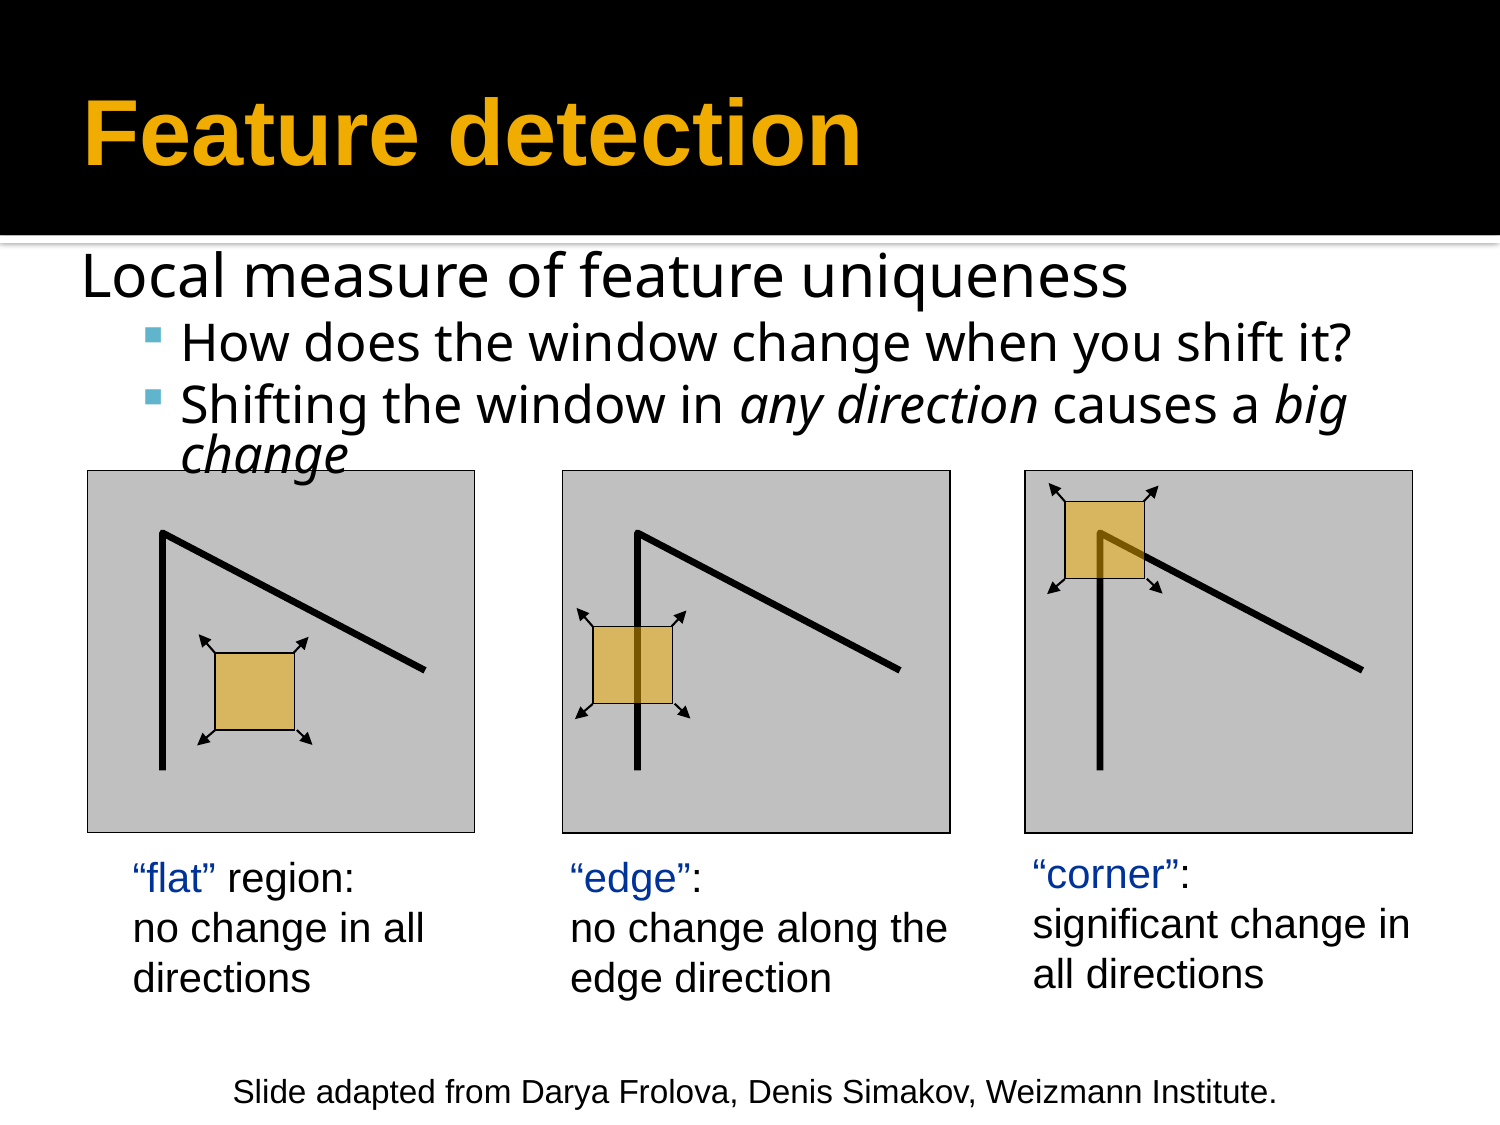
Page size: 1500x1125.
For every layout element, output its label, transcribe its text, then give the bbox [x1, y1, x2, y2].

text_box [574, 607, 691, 720]
text_box Slide adapted from Darya Frolova, Denis Simakov, Weizmann Institute. [225, 1062, 1450, 1118]
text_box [196, 633, 313, 746]
list Local measure of feature uniqueness How does the window change when you shift it? Shifting the window in any direction causes a big change [52, 243, 1451, 469]
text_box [1024, 470, 1413, 834]
text_box “corner”: significant change in all directions [1025, 839, 1425, 1005]
text_box [162, 532, 426, 771]
text_box “flat” region: no change in all directions [125, 843, 463, 1009]
text_box [87, 470, 475, 833]
title Feature detection [74, 24, 1426, 232]
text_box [562, 470, 951, 834]
text_box “edge”: no change along the edge direction [562, 843, 963, 1009]
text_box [1046, 482, 1163, 595]
